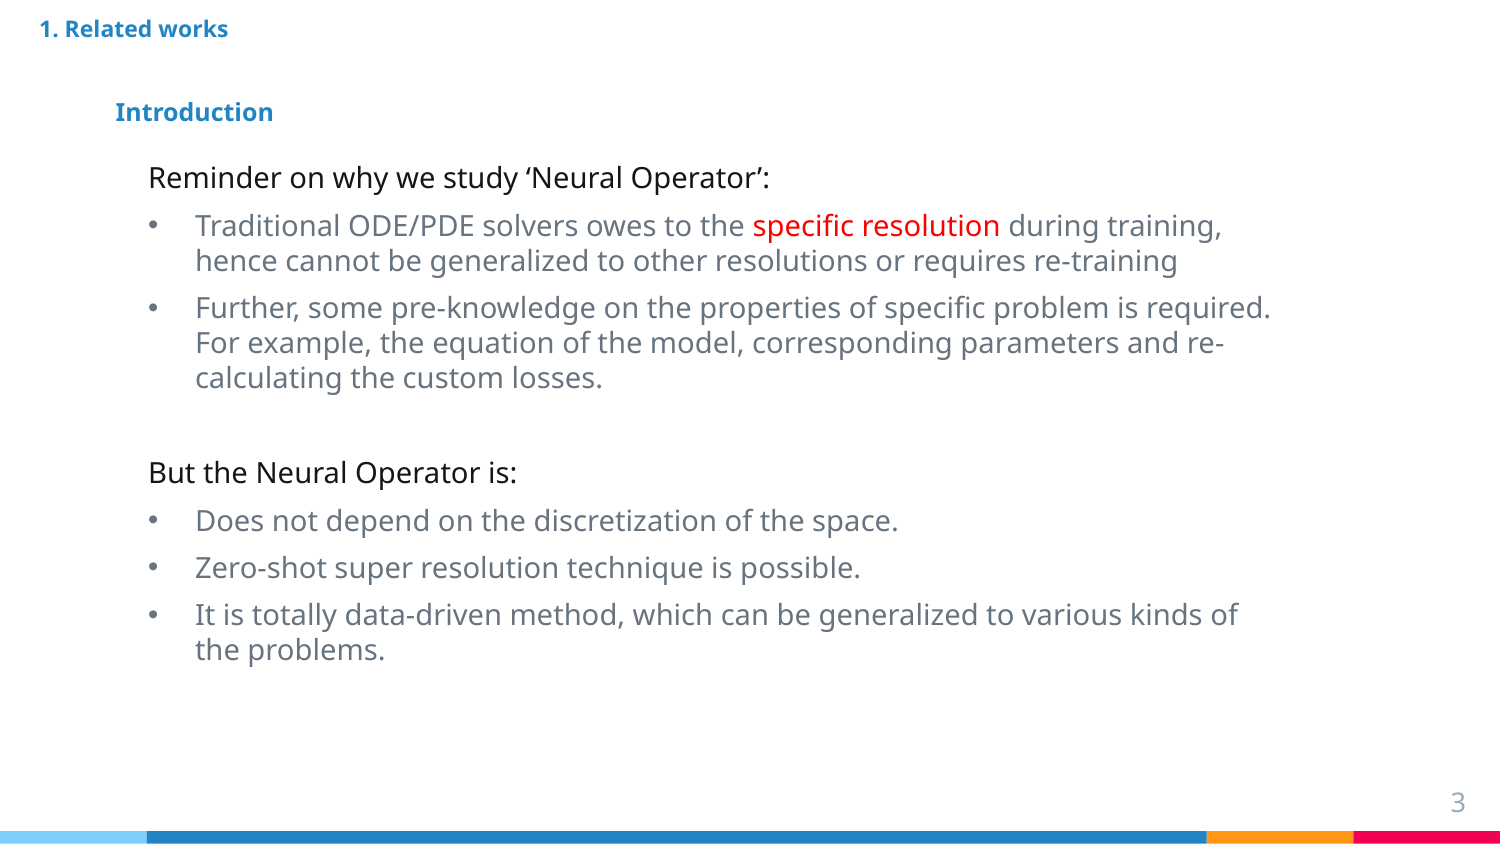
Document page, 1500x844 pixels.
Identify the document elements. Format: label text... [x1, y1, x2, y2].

text_box Reminder on why we study ‘Neural Operator’: Traditional ODE/PDE solvers owes to the specific resolution during training, hence cannot be generalized to other resolutions or requires re-training Further, some pre-knowledge on the properties of specific problem is required. For example, the equation of the model, corresponding parameters and re-calculating the custom losses. But the Neural Operator is: Does not depend on the discretization of the space. Zero-shot super resolution technique is possible. It is totally data-driven method, which can be generalized to various kinds of the problems. [133, 144, 1306, 701]
text_box 1. Related works [24, 0, 603, 63]
slide_number 3 [1391, 770, 1482, 822]
text_box Introduction [100, 81, 679, 145]
